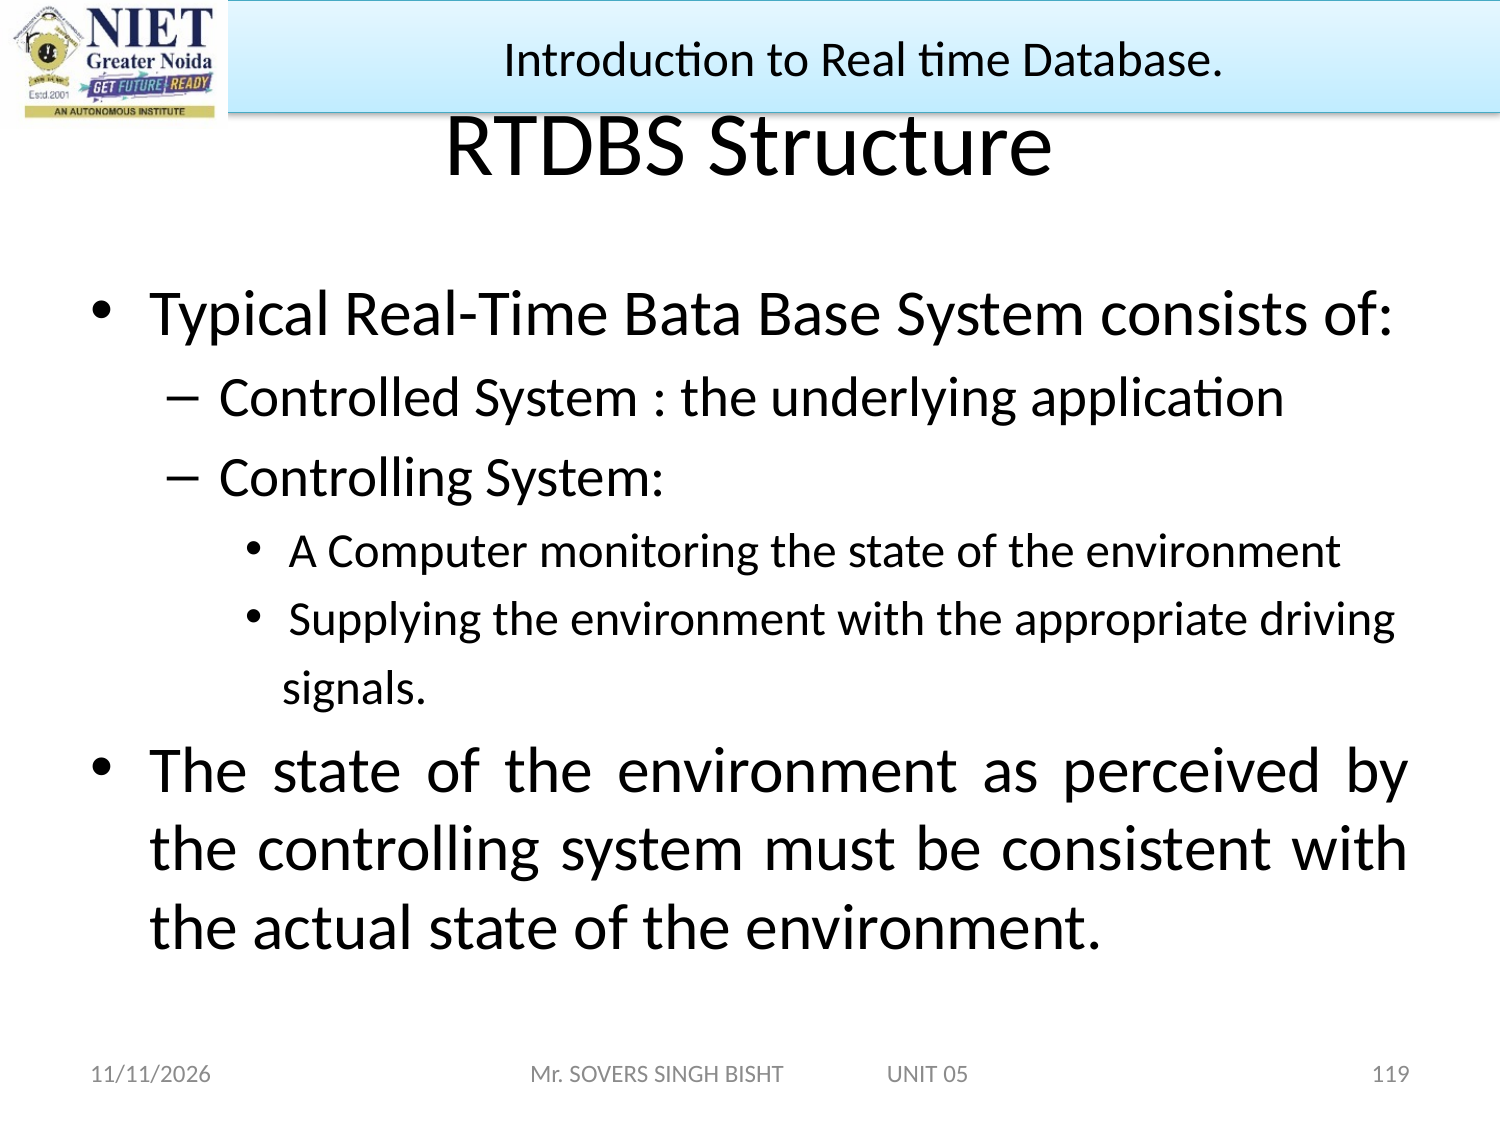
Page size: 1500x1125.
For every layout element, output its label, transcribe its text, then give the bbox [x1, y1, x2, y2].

title RTDBS Structure [75, 120, 1425, 233]
footer Mr. SOVERS SINGH BISHT UNIT 05 [512, 1042, 988, 1103]
slide_number 119 [1074, 1042, 1425, 1103]
text_box Introduction to Real time Database. [231, 0, 1500, 113]
picture [0, 0, 228, 130]
list Typical Real-Time Bata Base System consists of: Controlled System : the underlying application Controlling System: A Computer monitoring the state of the environment Supplying the environment with the appropriate driving signals. The state of the environment as perceived by the controlling system must be consistent with the actual state of the environment. [75, 262, 1425, 1005]
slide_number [75, 1042, 425, 1103]
